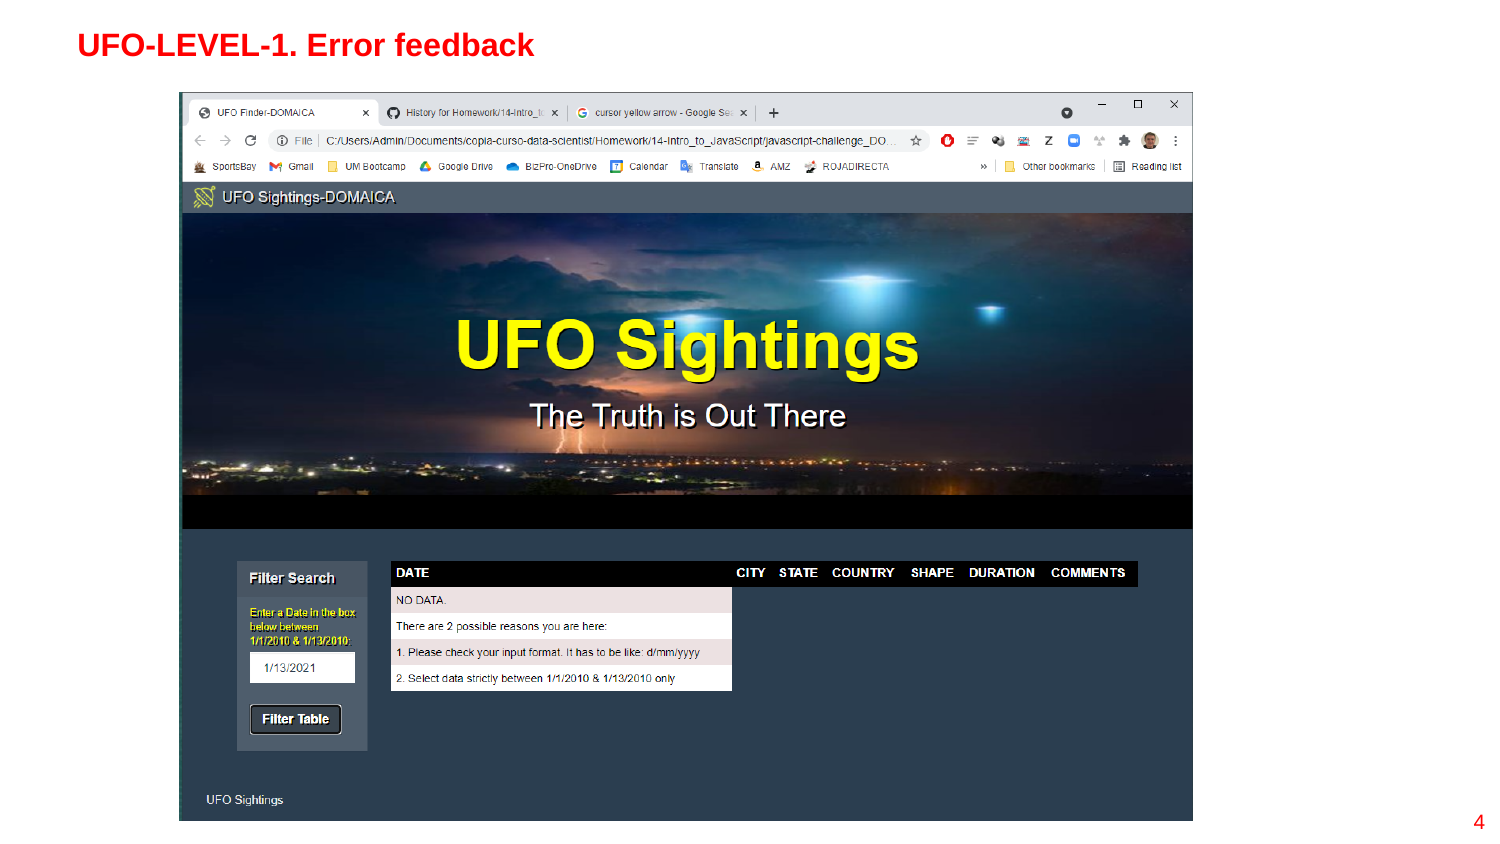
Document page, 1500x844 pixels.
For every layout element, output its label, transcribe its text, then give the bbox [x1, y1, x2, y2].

picture [179, 91, 1193, 822]
title UFO-LEVEL-1. Error feedback [62, 16, 1410, 71]
slide_number 4 [1149, 798, 1500, 844]
